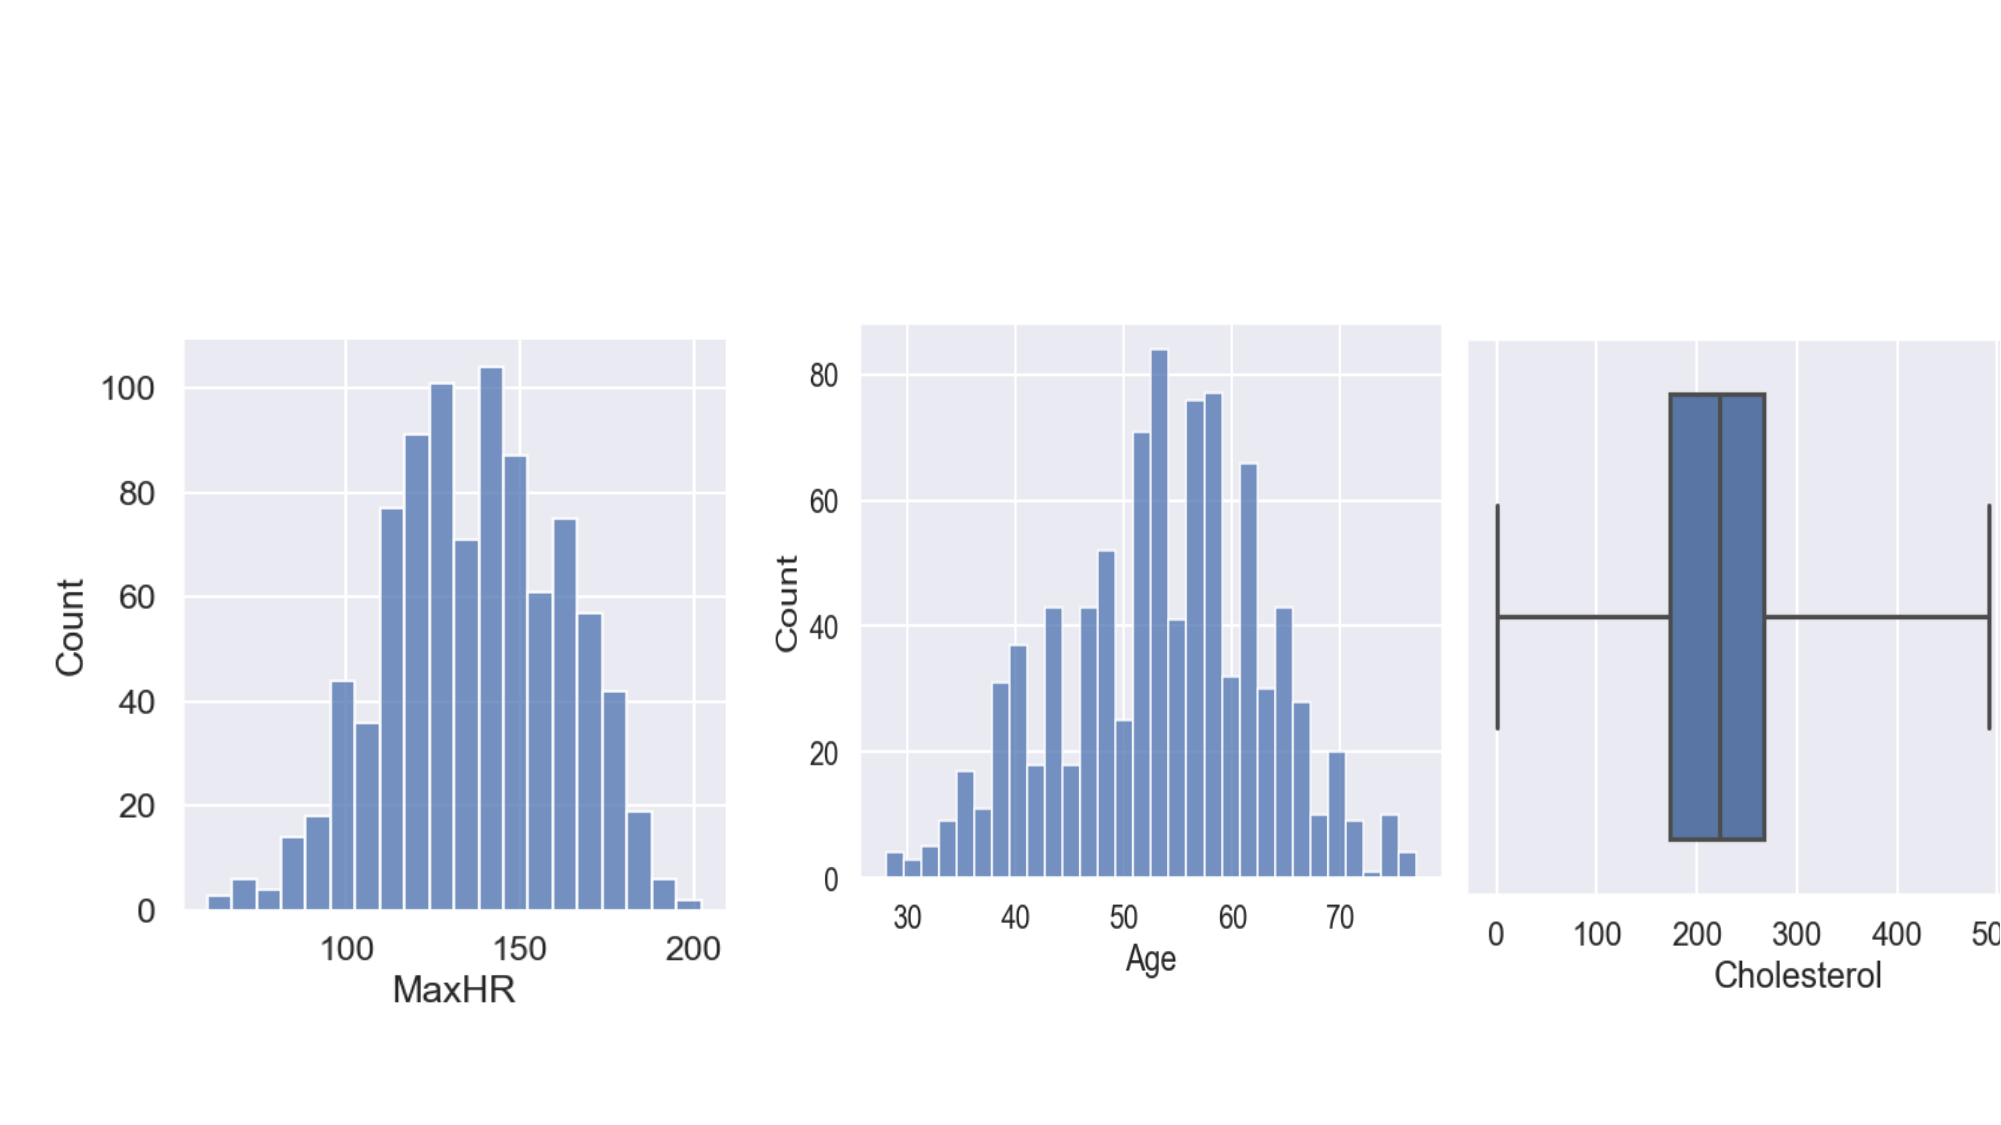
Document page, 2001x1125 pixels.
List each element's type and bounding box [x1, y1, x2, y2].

picture [764, 309, 2000, 1009]
list [41, 325, 741, 1025]
